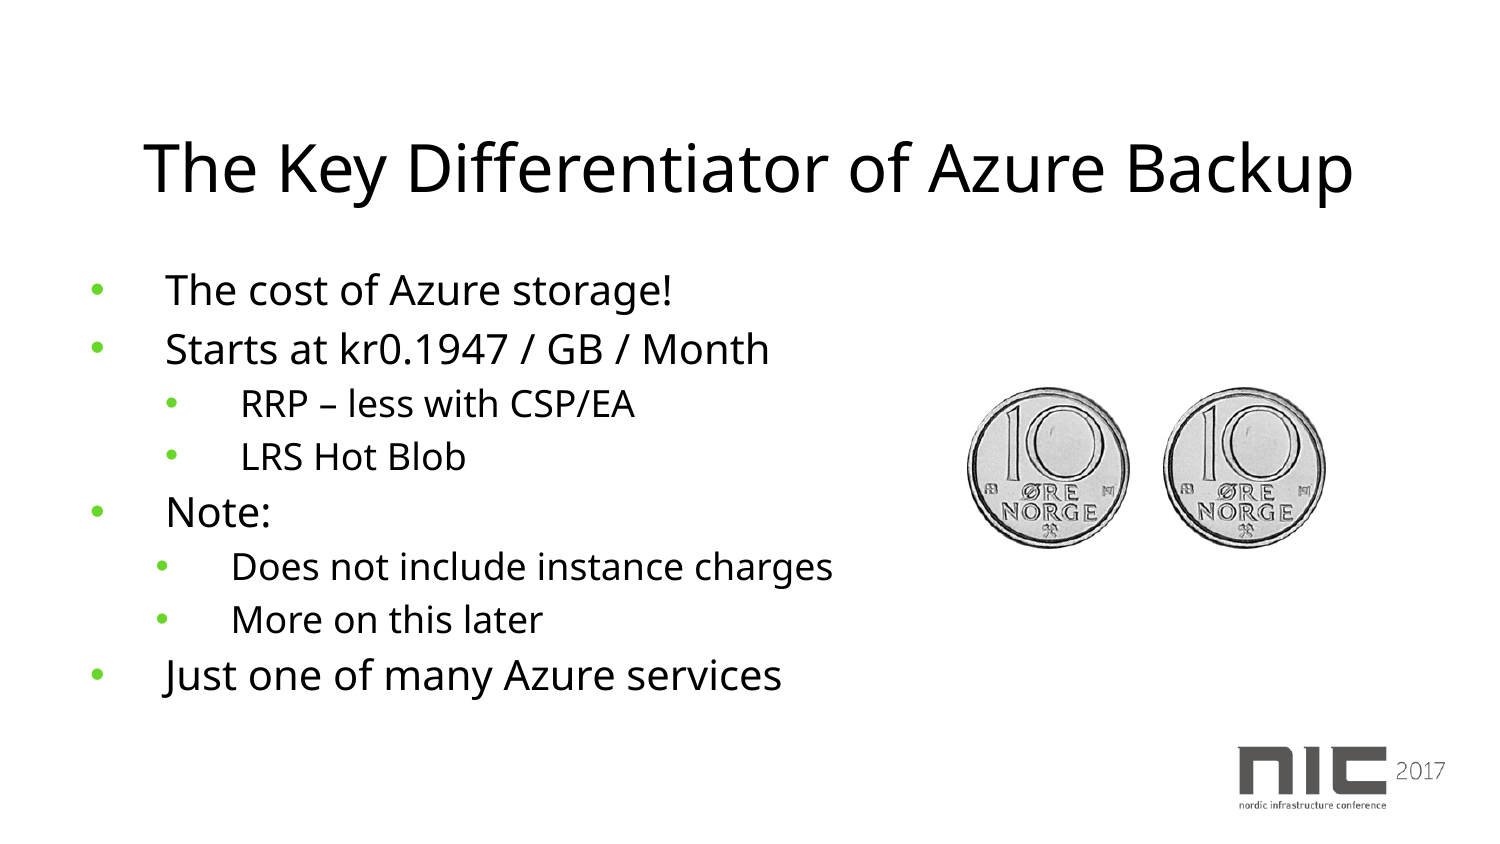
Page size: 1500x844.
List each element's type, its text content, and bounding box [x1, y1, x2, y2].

title The Key Differentiator of Azure Backup [75, 91, 1425, 242]
list The cost of Azure storage! Starts at kr0.1947 / GB / Month RRP – less with CSP/EA LRS Hot Blob Note: Does not include instance charges More on this later Just one of many Azure services [75, 256, 963, 789]
picture [1161, 386, 1330, 552]
picture [965, 386, 1134, 552]
